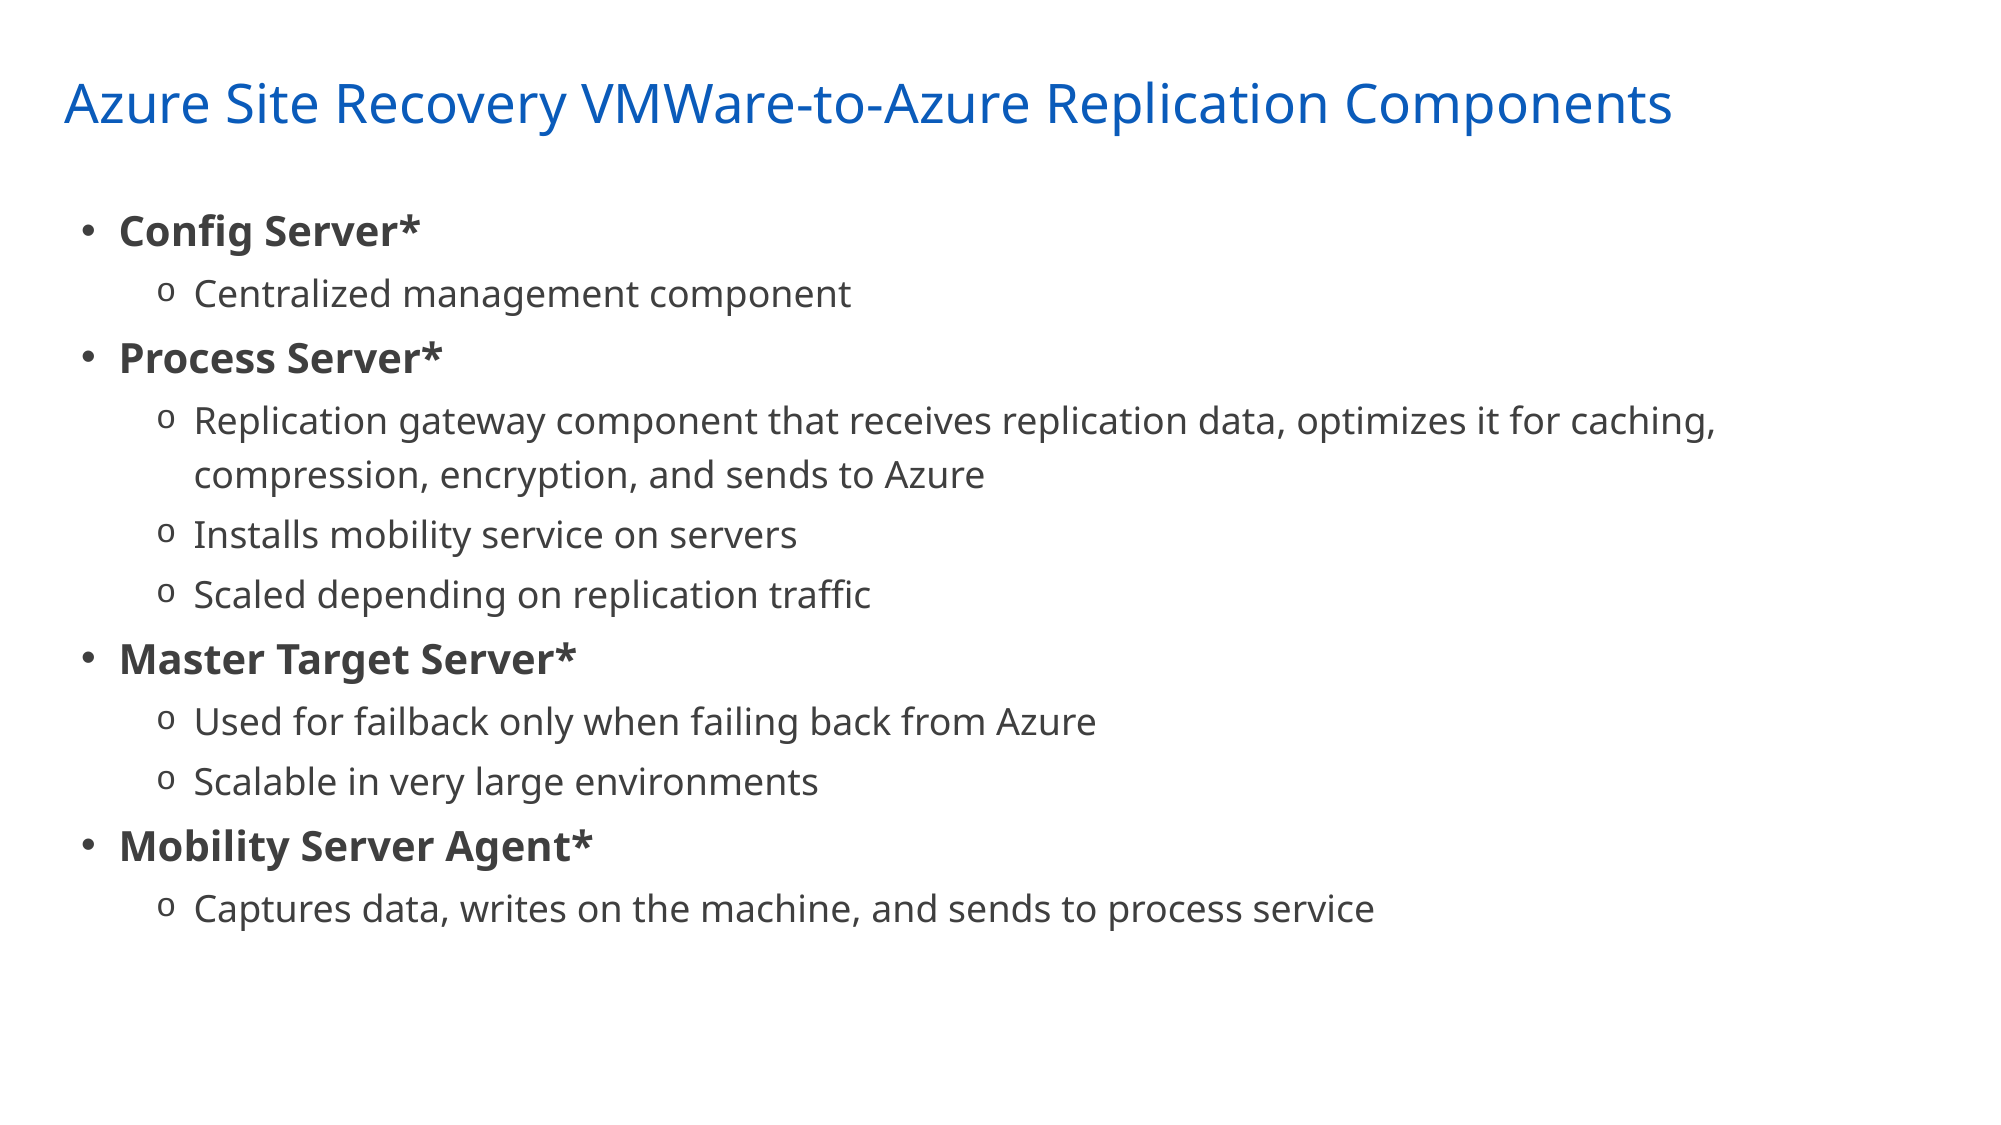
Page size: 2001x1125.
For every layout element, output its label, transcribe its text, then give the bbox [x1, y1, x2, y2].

list Config Server* Centralized management component Process Server* Replication gateway component that receives replication data, optimizes it for caching, compression, encryption, and sends to Azure Installs mobility service on servers Scaled depending on replication traffic Master Target Server* Used for failback only when failing back from Azure Scalable in very large environments Mobility Server Agent* Captures data, writes on the machine, and sends to process service [66, 187, 1899, 1001]
title Azure Site Recovery VMWare-to-Azure Replication Components [49, 49, 1899, 162]
